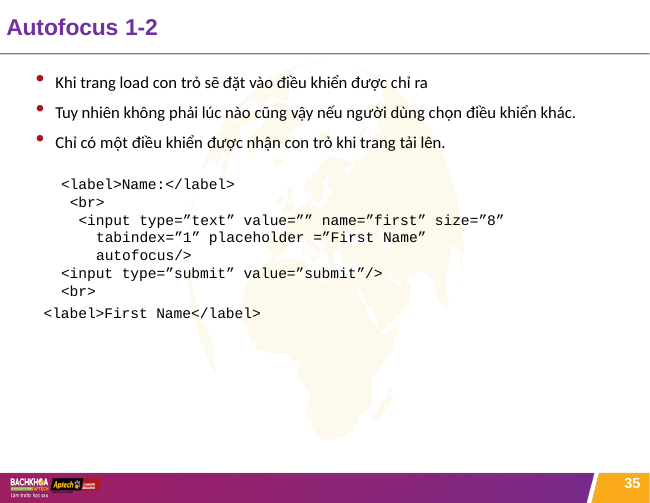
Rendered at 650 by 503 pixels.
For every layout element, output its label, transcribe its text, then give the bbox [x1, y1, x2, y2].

text_box Khi trang load con trỏ sẽ đặt vào điều khiển được chỉ ra Tuy nhiên không phải lúc nào cũng vậy nếu người dùng chọn điều khiển khác. Chỉ có một điều khiển được nhận con trỏ khi trang tải lên. <label>Name:</label> <br> <input type=”text” value=”” name=”first” size=”8” tabindex=”1” placeholder =”First Name” autofocus/> <input type=”submit” value=”submit”/> <br> <label>First Name</label> [34, 69, 583, 322]
slide_number 35 [617, 340, 646, 503]
title Autofocus 1-2 [5, 0, 212, 68]
picture [0, 0, 650, 503]
